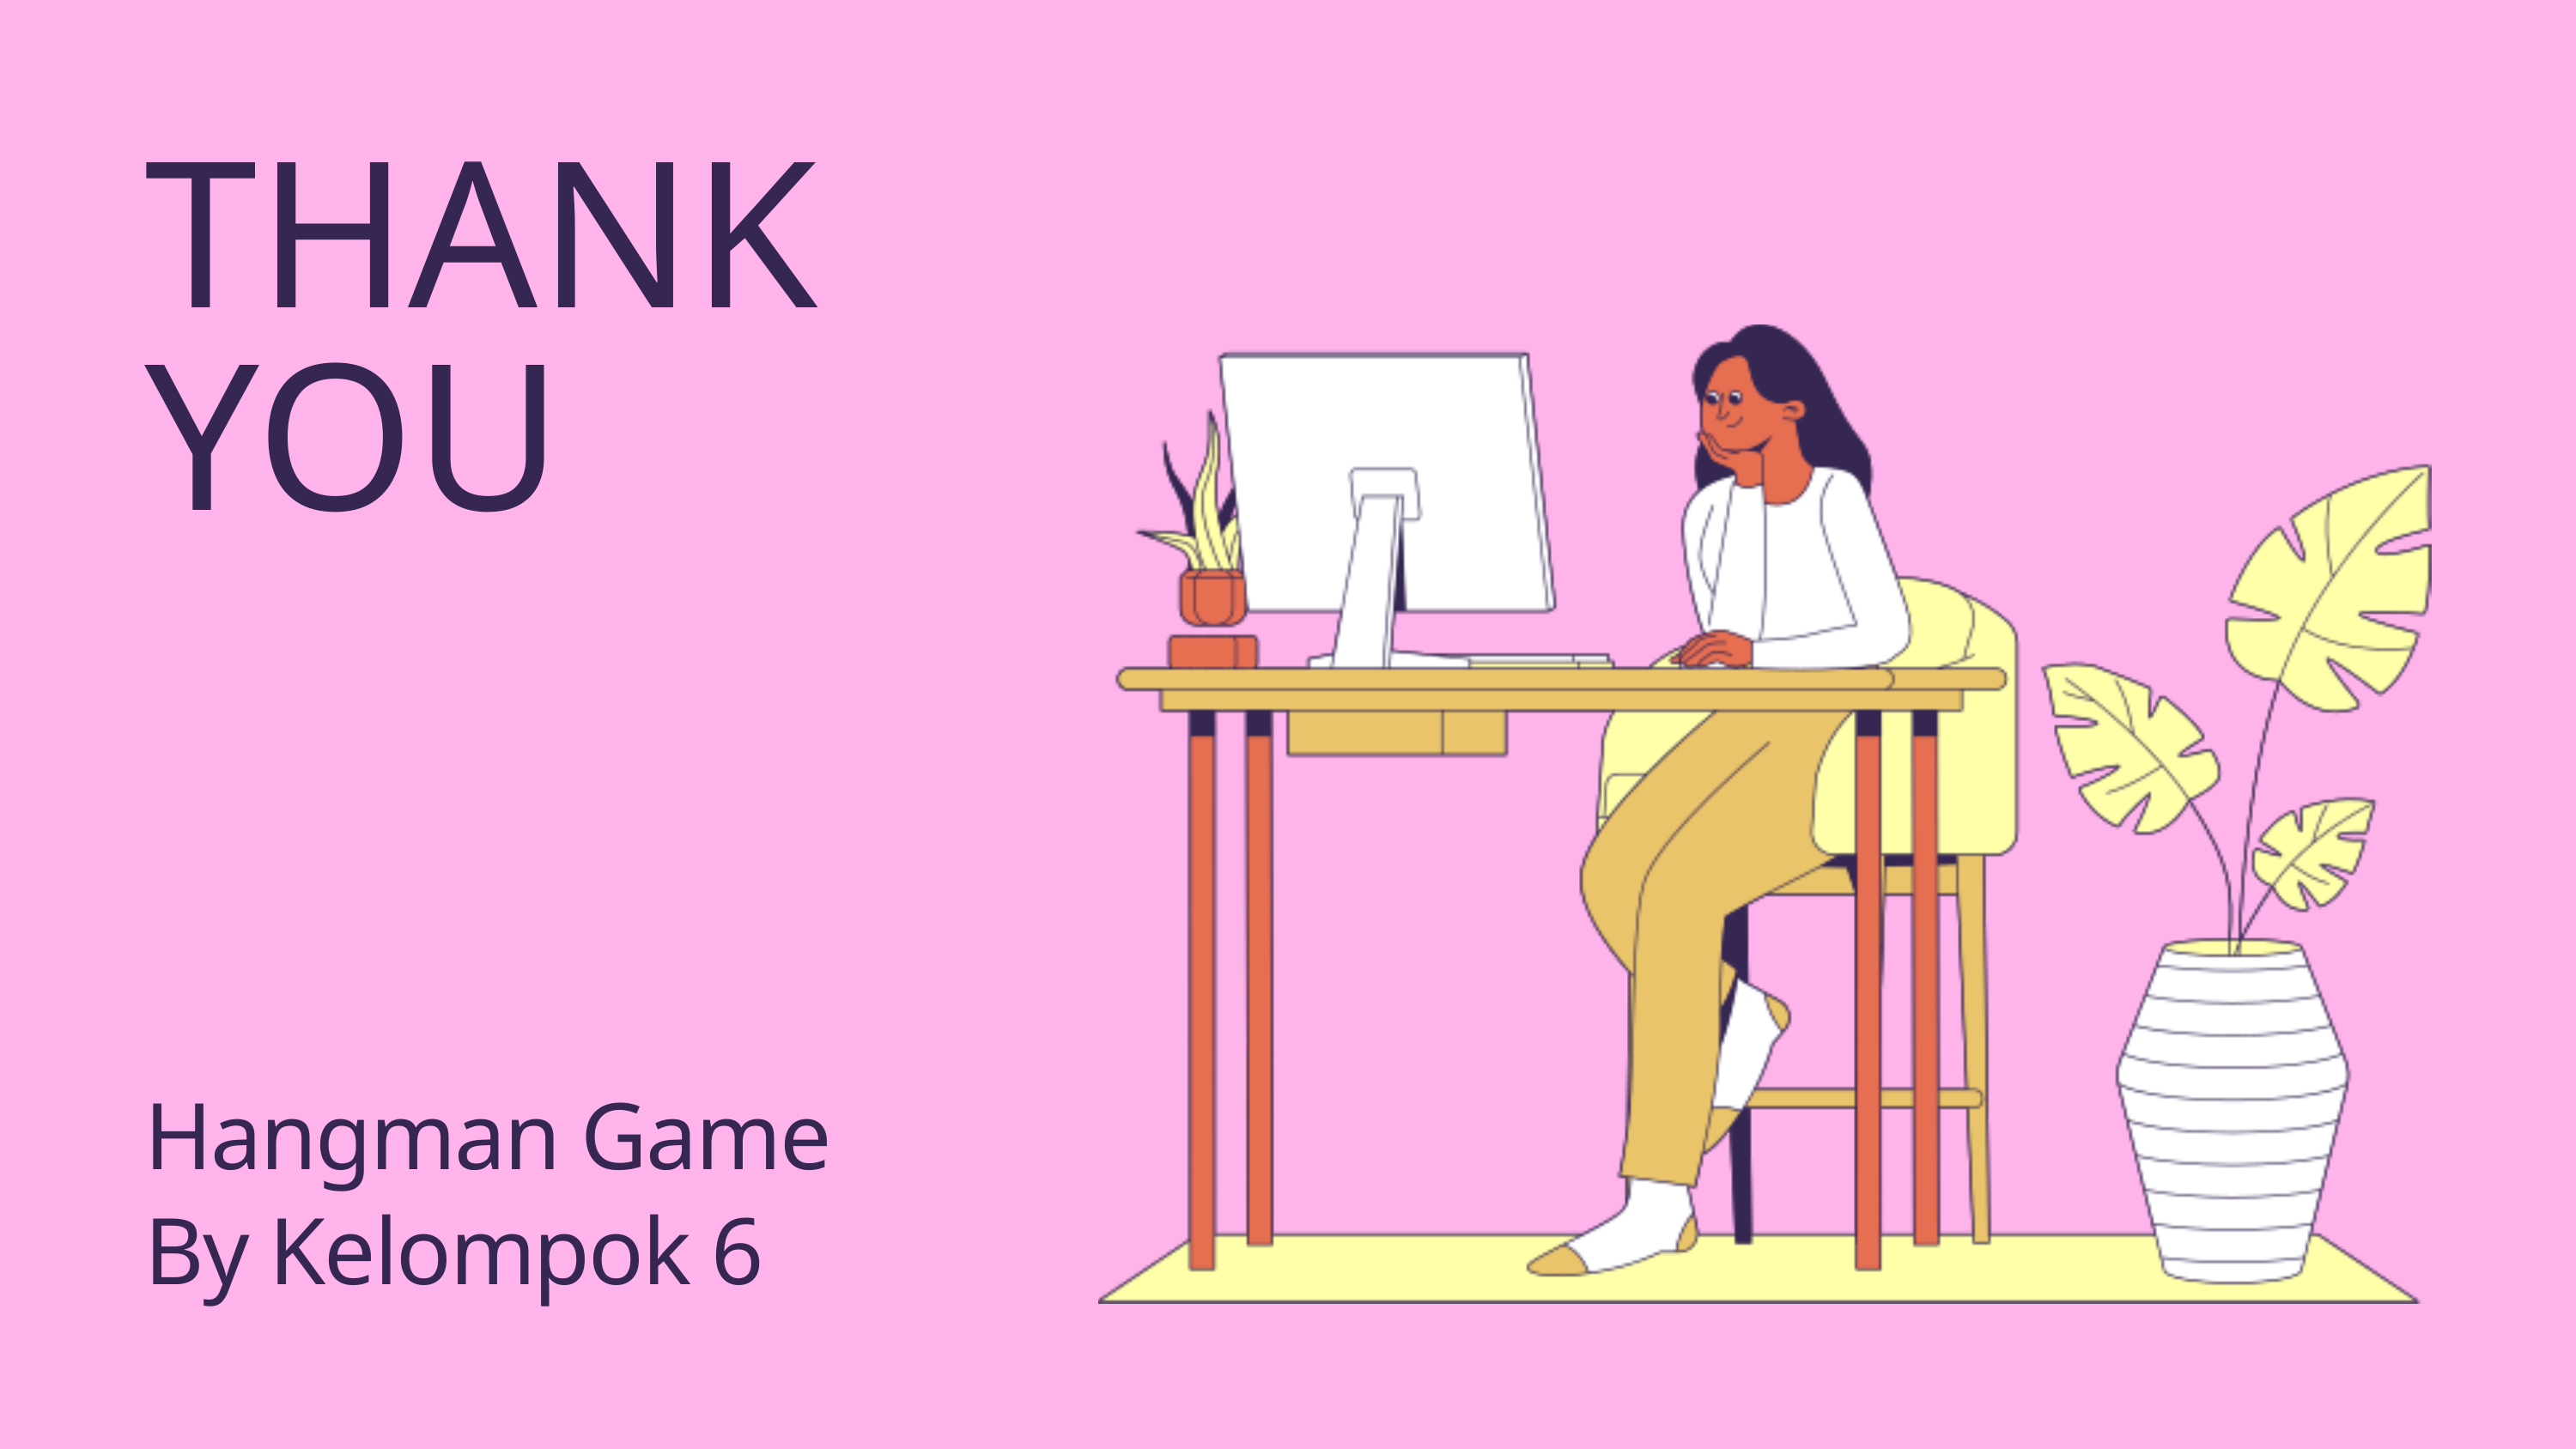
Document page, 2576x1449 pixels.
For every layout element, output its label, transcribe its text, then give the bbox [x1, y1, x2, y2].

picture [1097, 324, 2432, 1304]
text_box Hangman Game By Kelompok 6 [144, 1073, 920, 1303]
text_box THANK YOU [144, 144, 957, 552]
